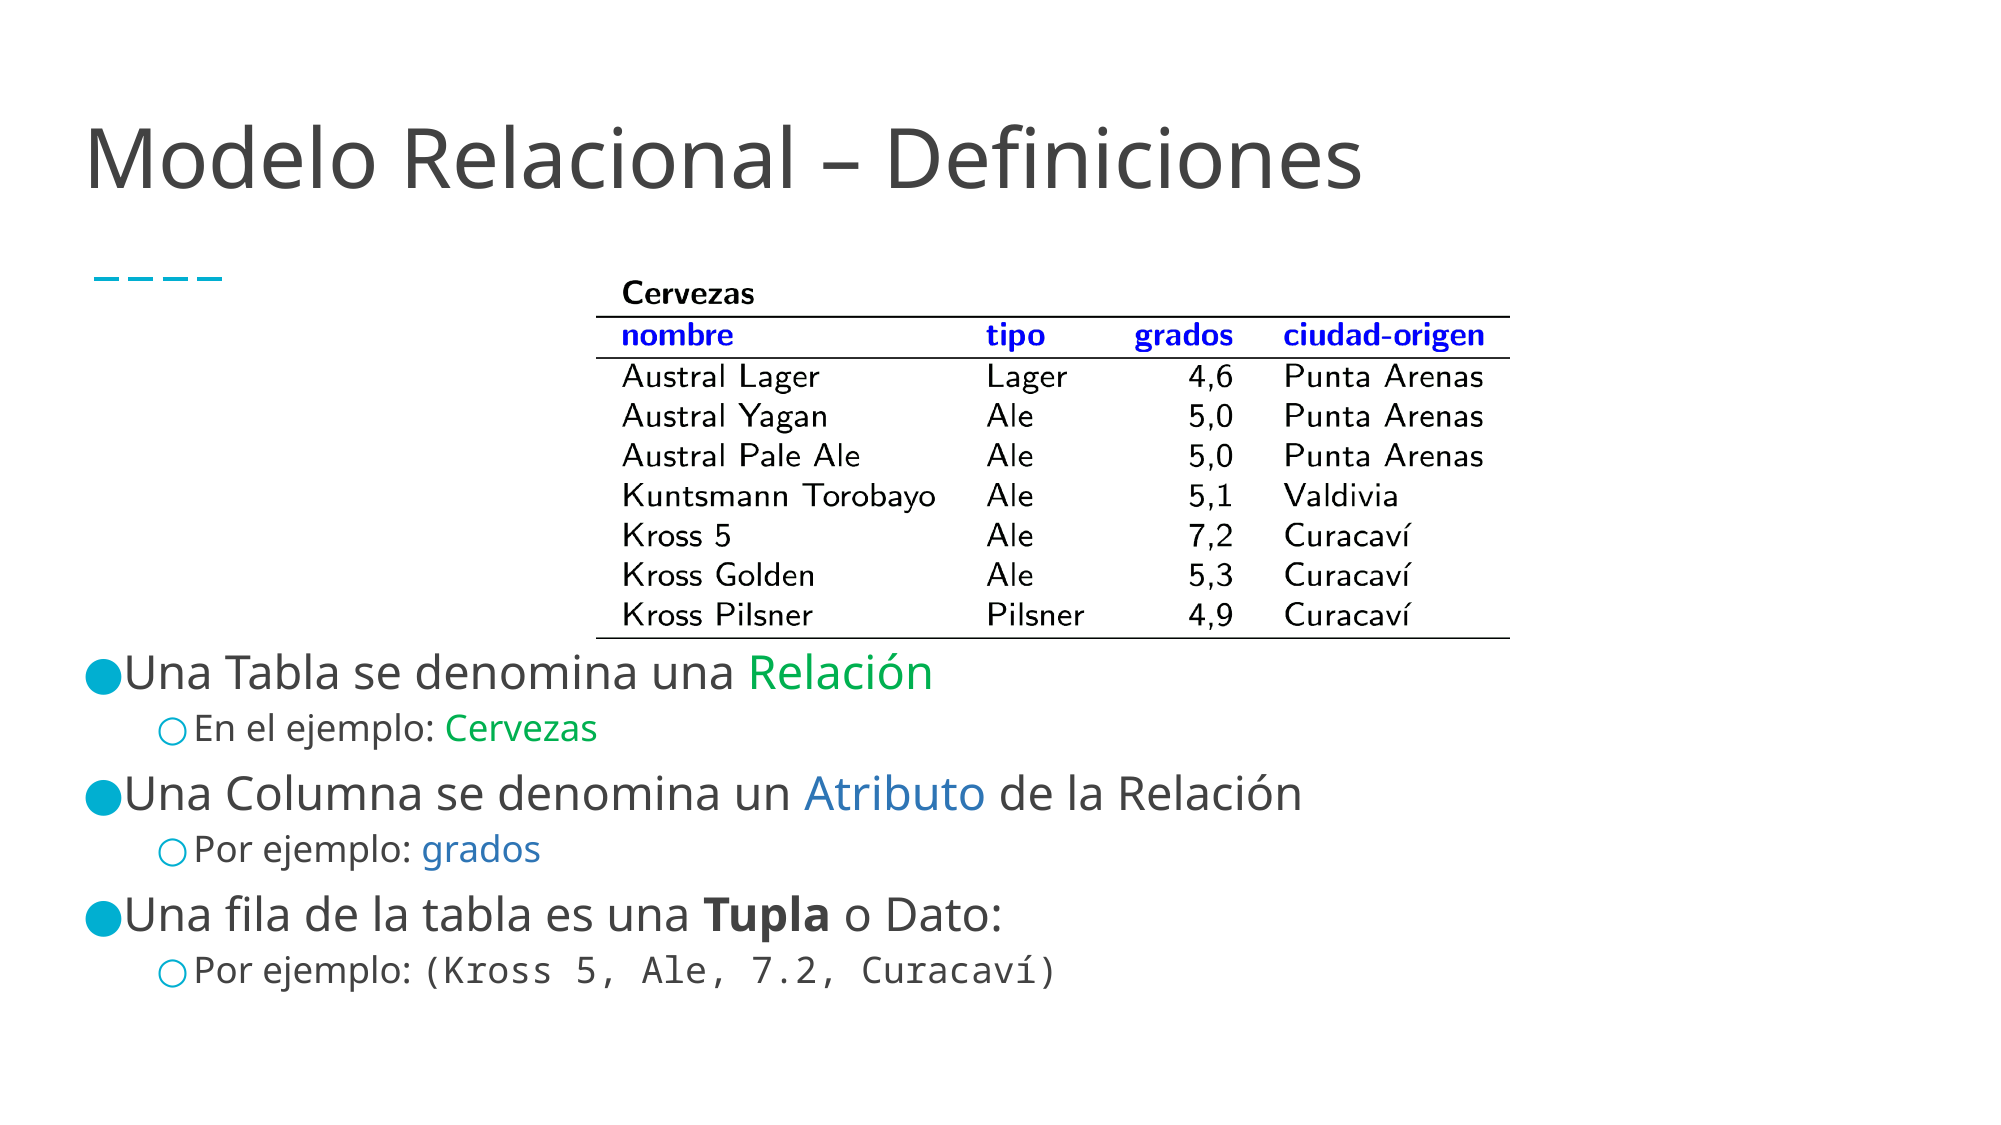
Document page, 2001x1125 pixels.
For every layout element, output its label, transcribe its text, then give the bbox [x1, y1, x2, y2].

title Modelo Relacional – Definiciones [68, 81, 1932, 242]
list Una Tabla se denomina una Relación En el ejemplo: Cervezas Una Columna se denomina un Atributo de la Relación Por ejemplo: grados Una fila de la tabla es una Tupla o Dato: Por ejemplo: (Kross 5, Ale, 7.2, Curacaví) [68, 641, 1932, 1000]
picture [596, 280, 1510, 639]
